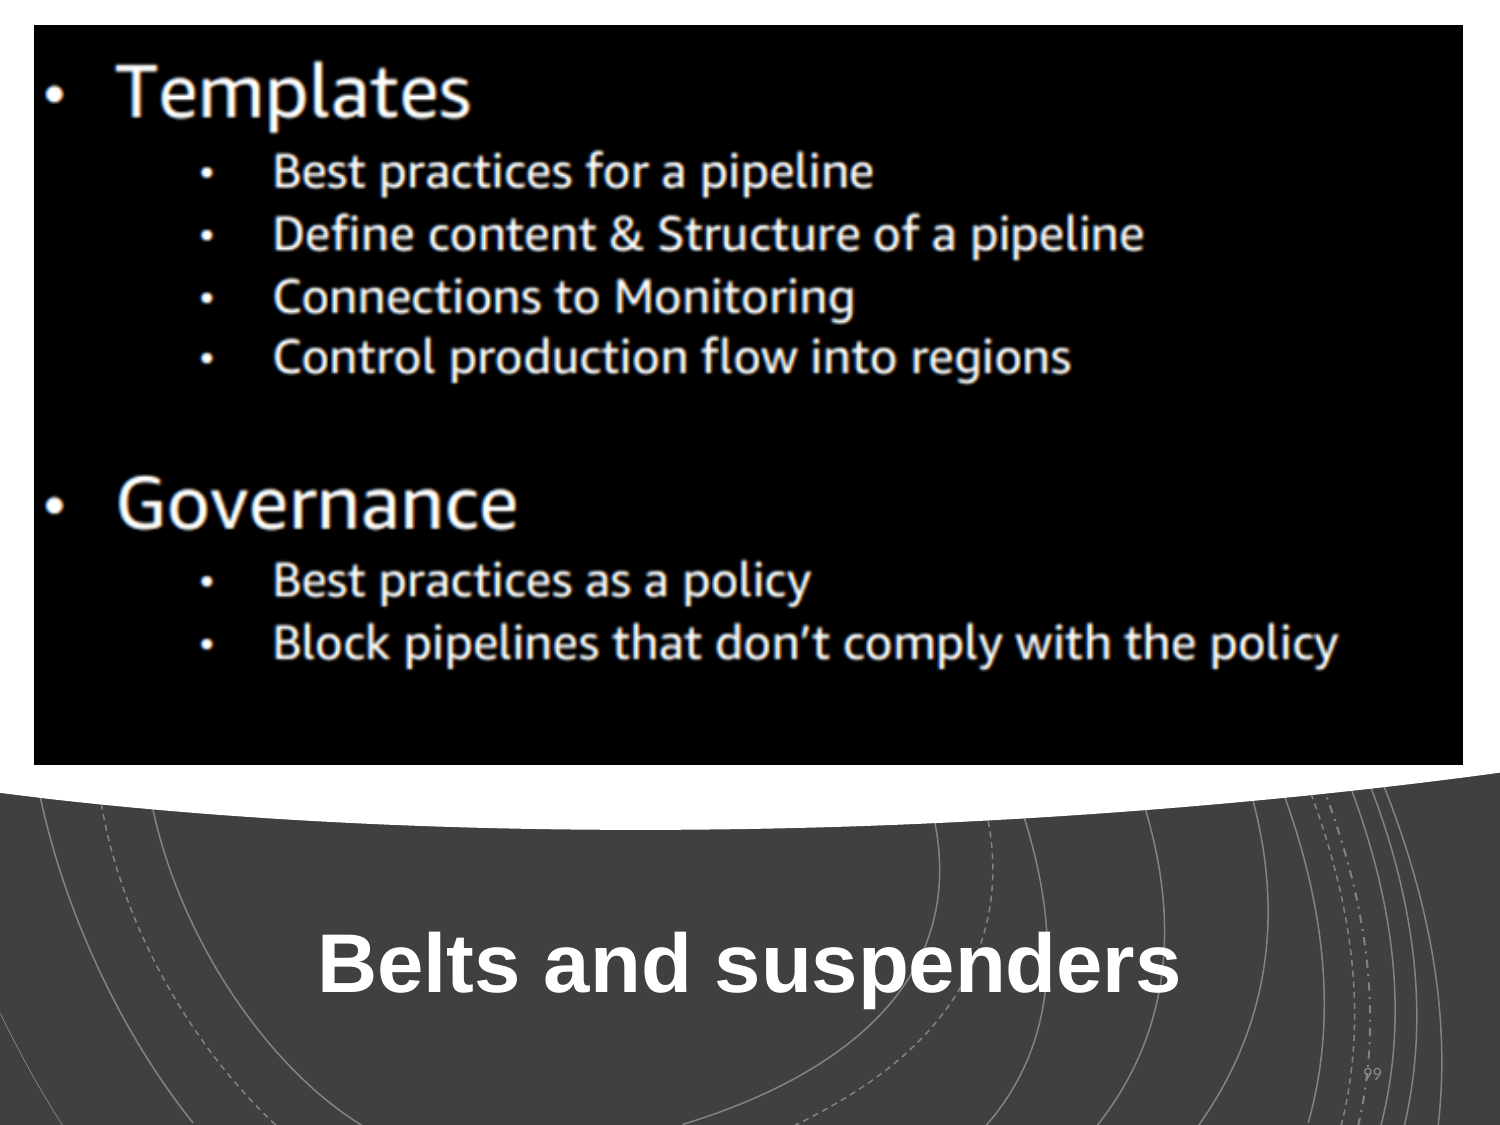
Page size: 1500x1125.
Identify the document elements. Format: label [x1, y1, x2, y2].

text_box [0, 0, 1500, 1125]
picture [33, 24, 1463, 765]
